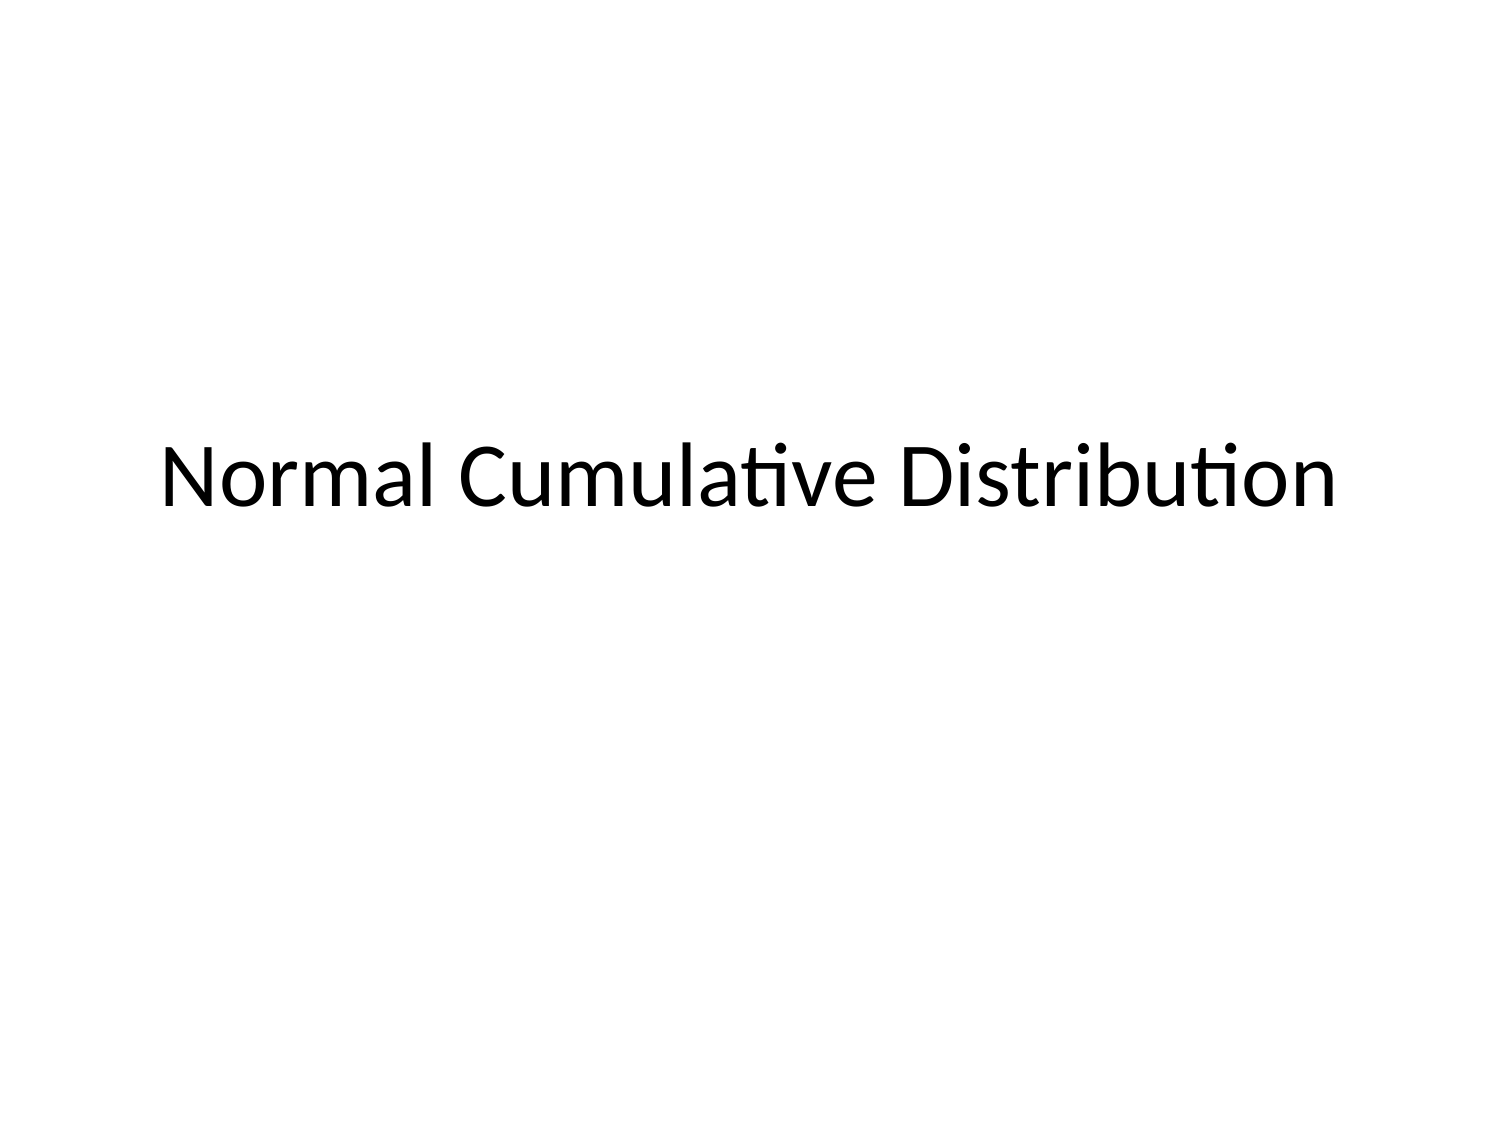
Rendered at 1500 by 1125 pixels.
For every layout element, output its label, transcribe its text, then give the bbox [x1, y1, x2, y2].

title Normal Cumulative Distribution [112, 349, 1388, 591]
